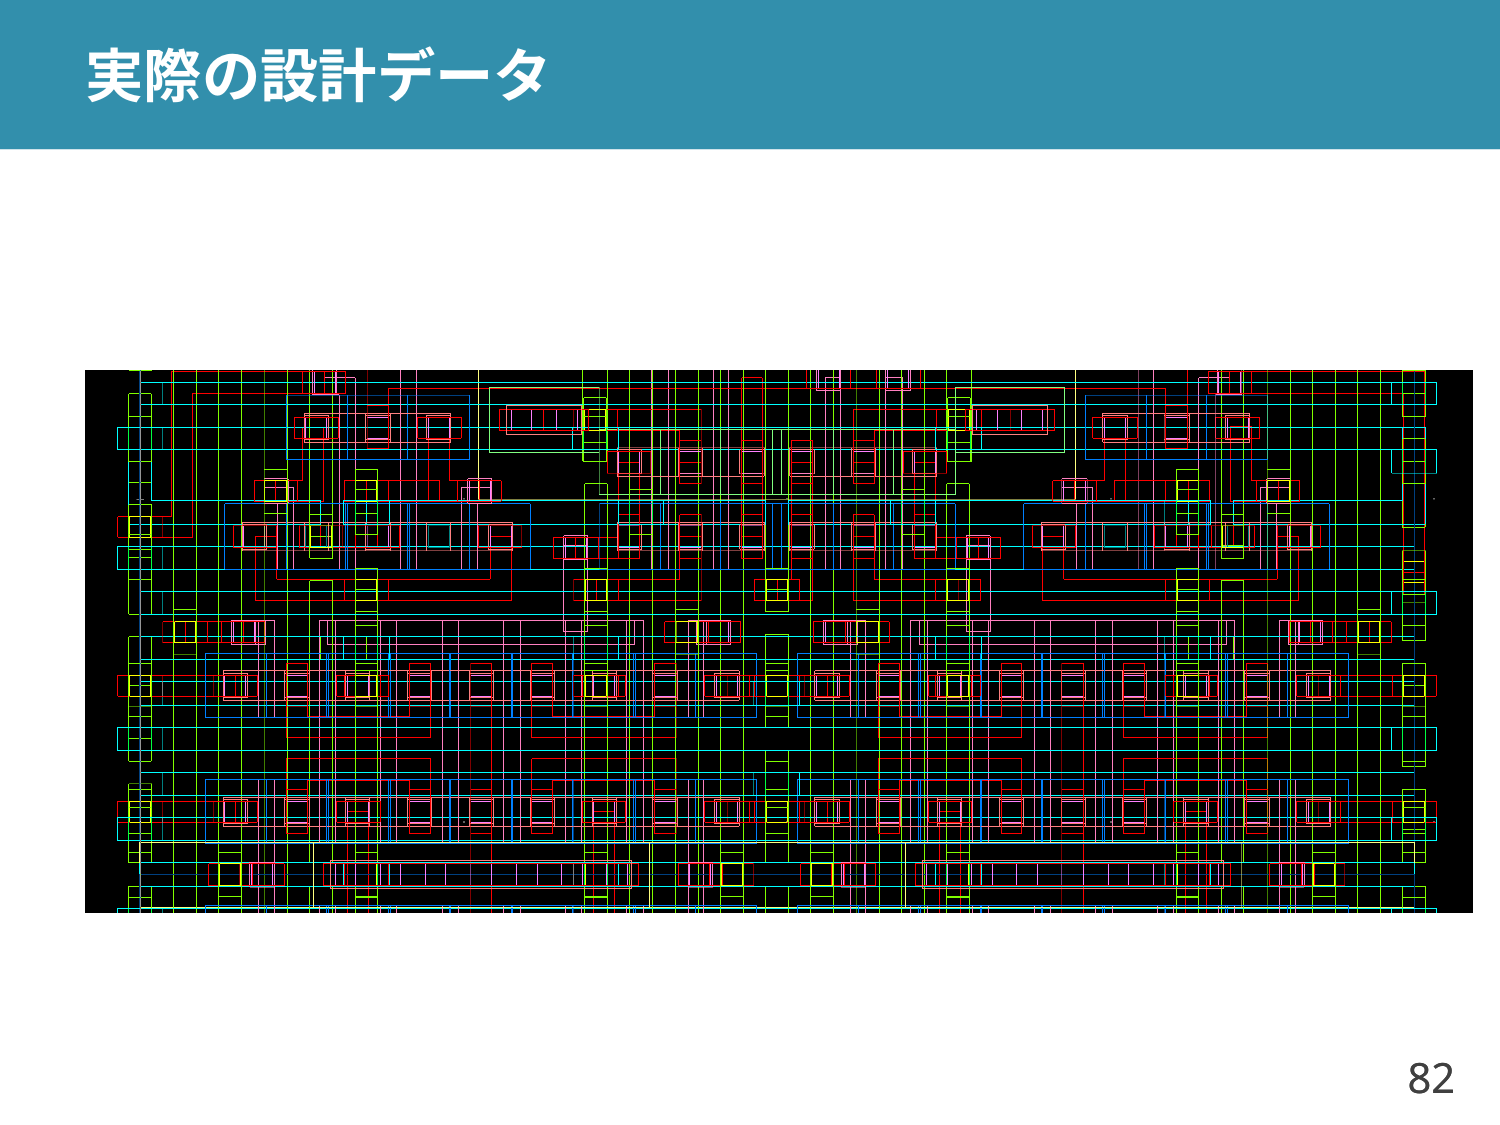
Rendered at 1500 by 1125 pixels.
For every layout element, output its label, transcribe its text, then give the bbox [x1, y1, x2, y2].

picture [85, 370, 1473, 914]
title 実際の設計データ [70, 0, 1500, 150]
